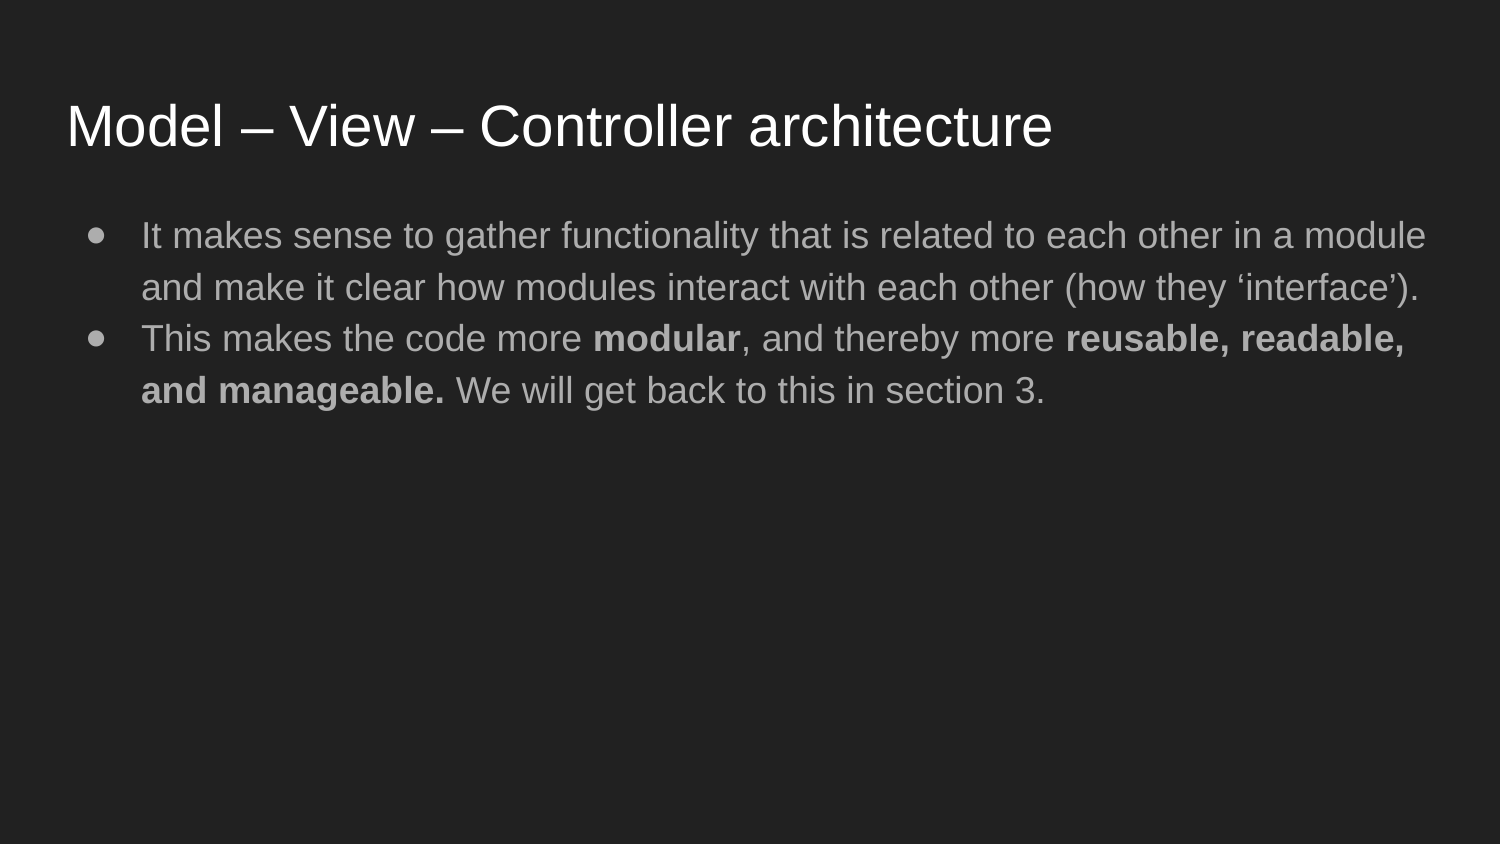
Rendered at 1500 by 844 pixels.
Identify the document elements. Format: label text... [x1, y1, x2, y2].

title Model – View – Controller architecture [51, 72, 1449, 167]
list It makes sense to gather functionality that is related to each other in a module and make it clear how modules interact with each other (how they ‘interface’). This makes the code more modular, and thereby more reusable, readable, and manageable. We will get back to this in section 3. [51, 189, 1449, 750]
